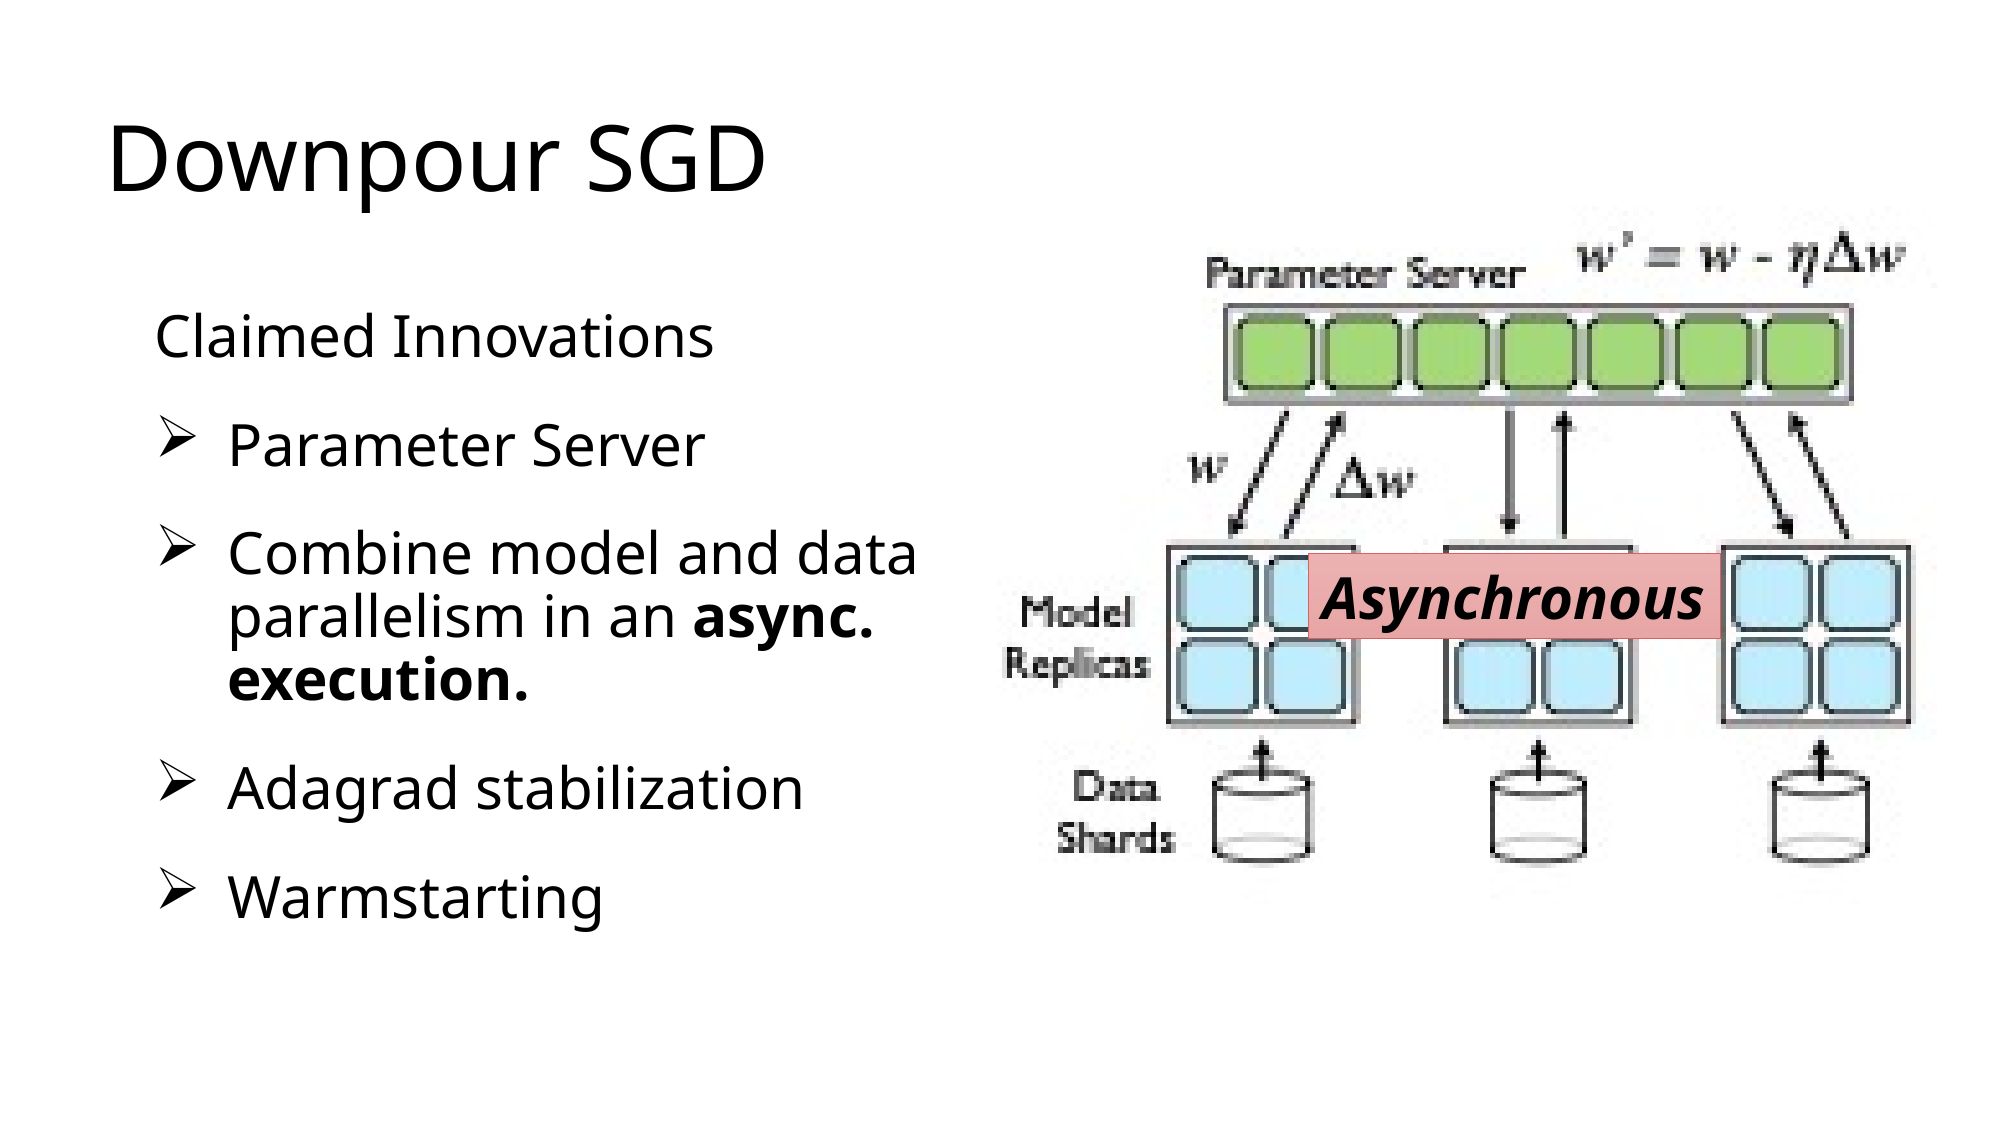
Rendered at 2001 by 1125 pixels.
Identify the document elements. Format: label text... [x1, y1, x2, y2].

title Downpour SGD [90, 52, 1863, 271]
picture [956, 165, 1937, 925]
list Claimed Innovations Parameter Server Combine model and data parallelism in an async. execution. Adagrad stabilization Warmstarting [137, 299, 1863, 1014]
